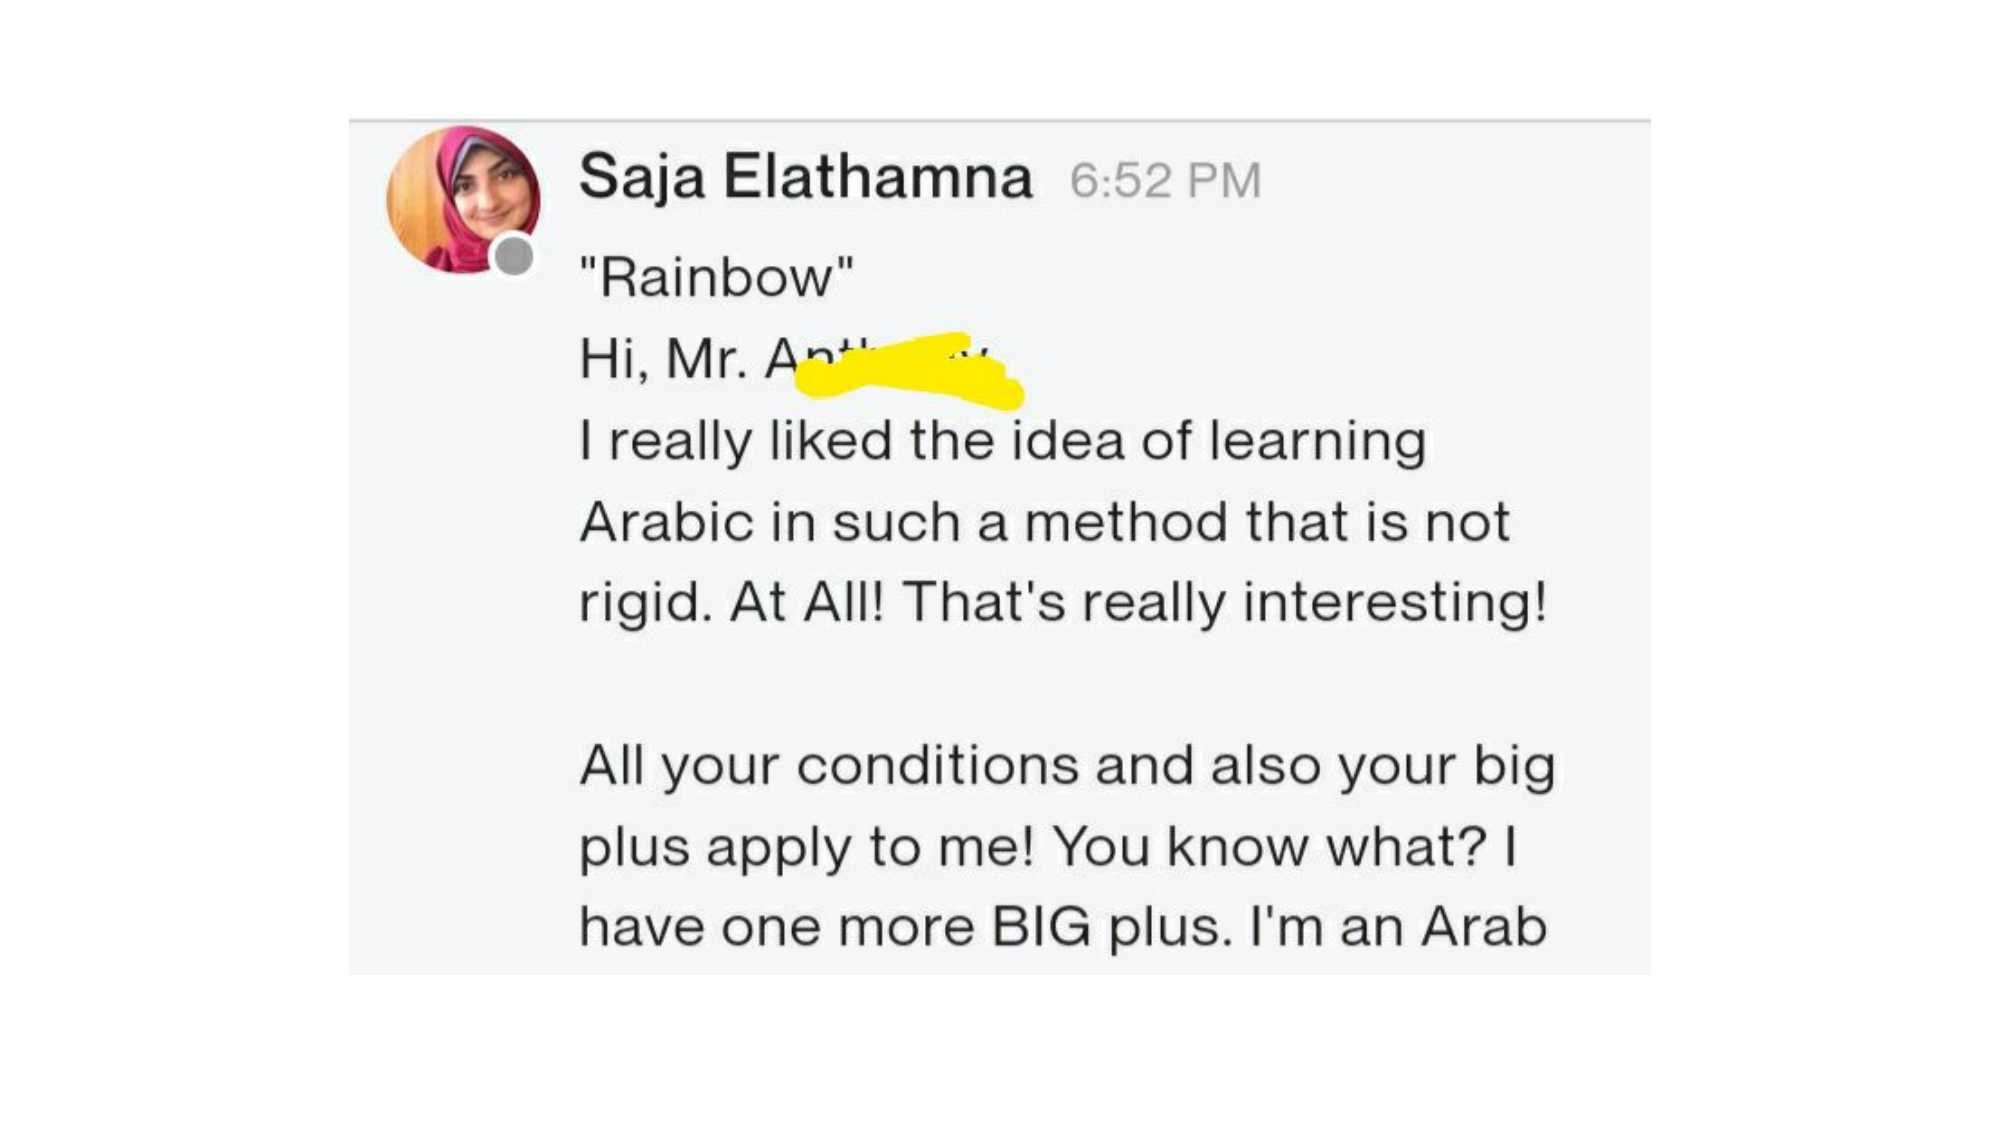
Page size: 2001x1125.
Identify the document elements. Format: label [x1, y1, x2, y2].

picture [349, 114, 1651, 975]
